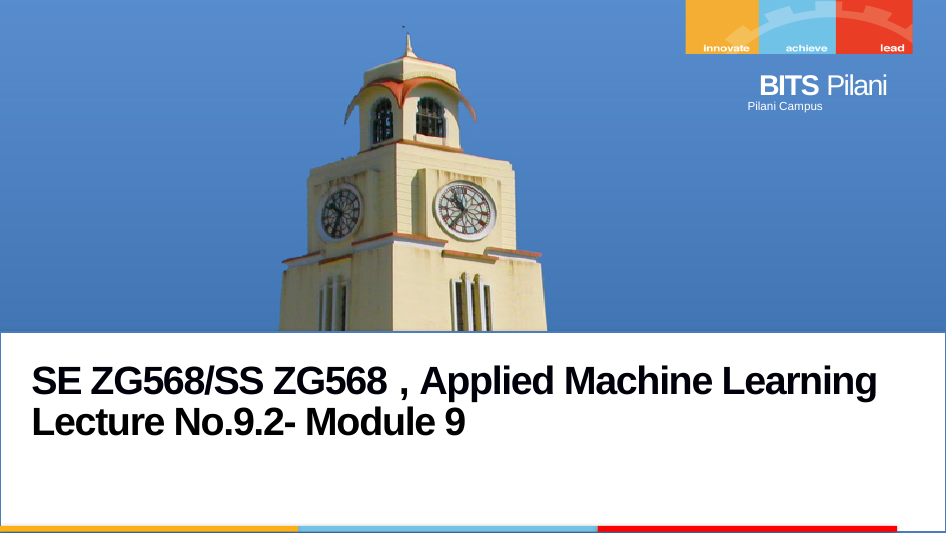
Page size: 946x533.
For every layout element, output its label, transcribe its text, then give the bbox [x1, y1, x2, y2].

picture [0, 0, 946, 331]
list SE ZG568/SS ZG568 , Applied Machine Learning Lecture No.9.2- Module 9 [31, 360, 907, 485]
